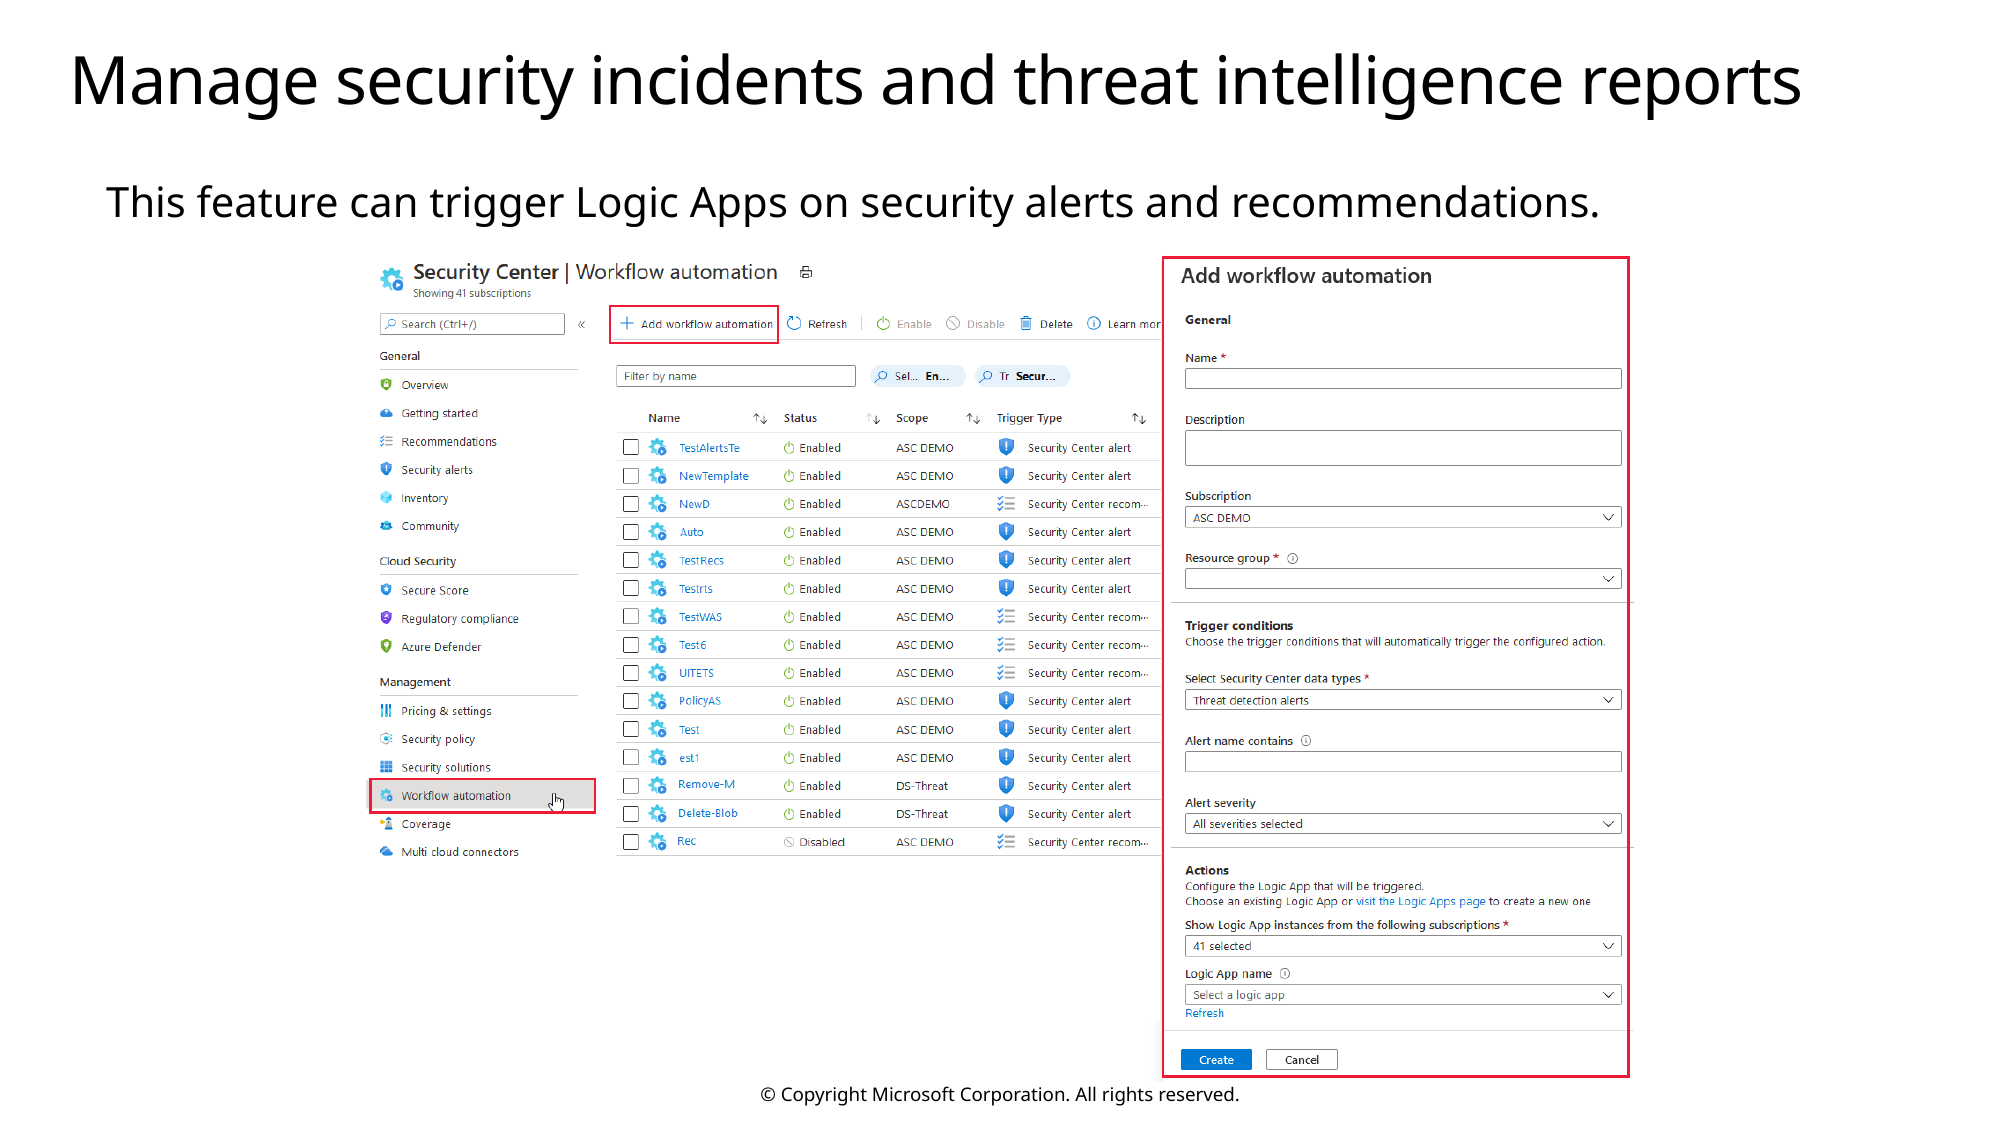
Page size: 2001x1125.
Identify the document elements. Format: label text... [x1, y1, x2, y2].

picture [366, 254, 1634, 1082]
title Manage security incidents and threat intelligence reports [69, 31, 1931, 144]
list This feature can trigger Logic Apps on security alerts and recommendations. [106, 143, 1810, 271]
